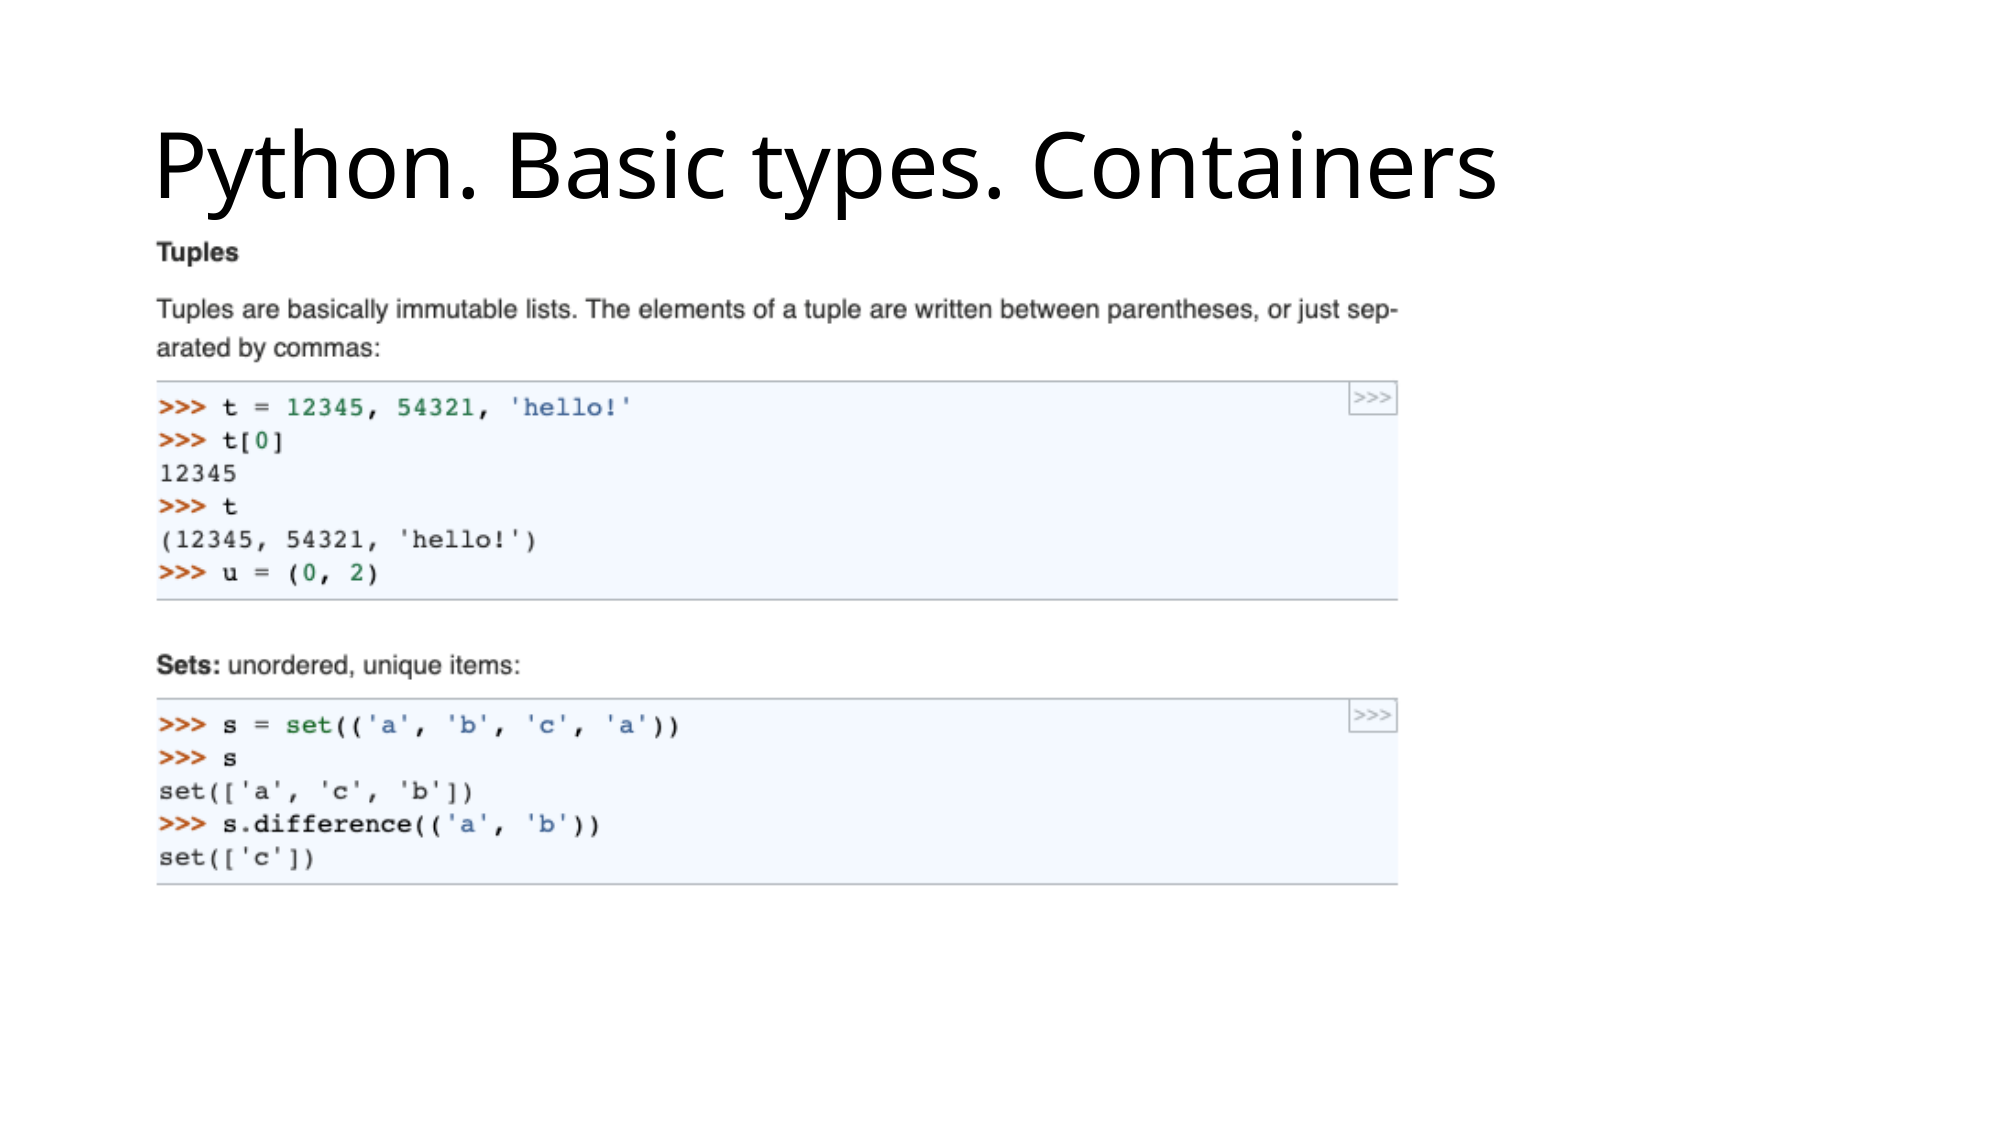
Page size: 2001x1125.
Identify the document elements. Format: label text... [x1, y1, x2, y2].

title Python. Basic types. Containers [137, 59, 1863, 278]
picture [137, 223, 1413, 902]
